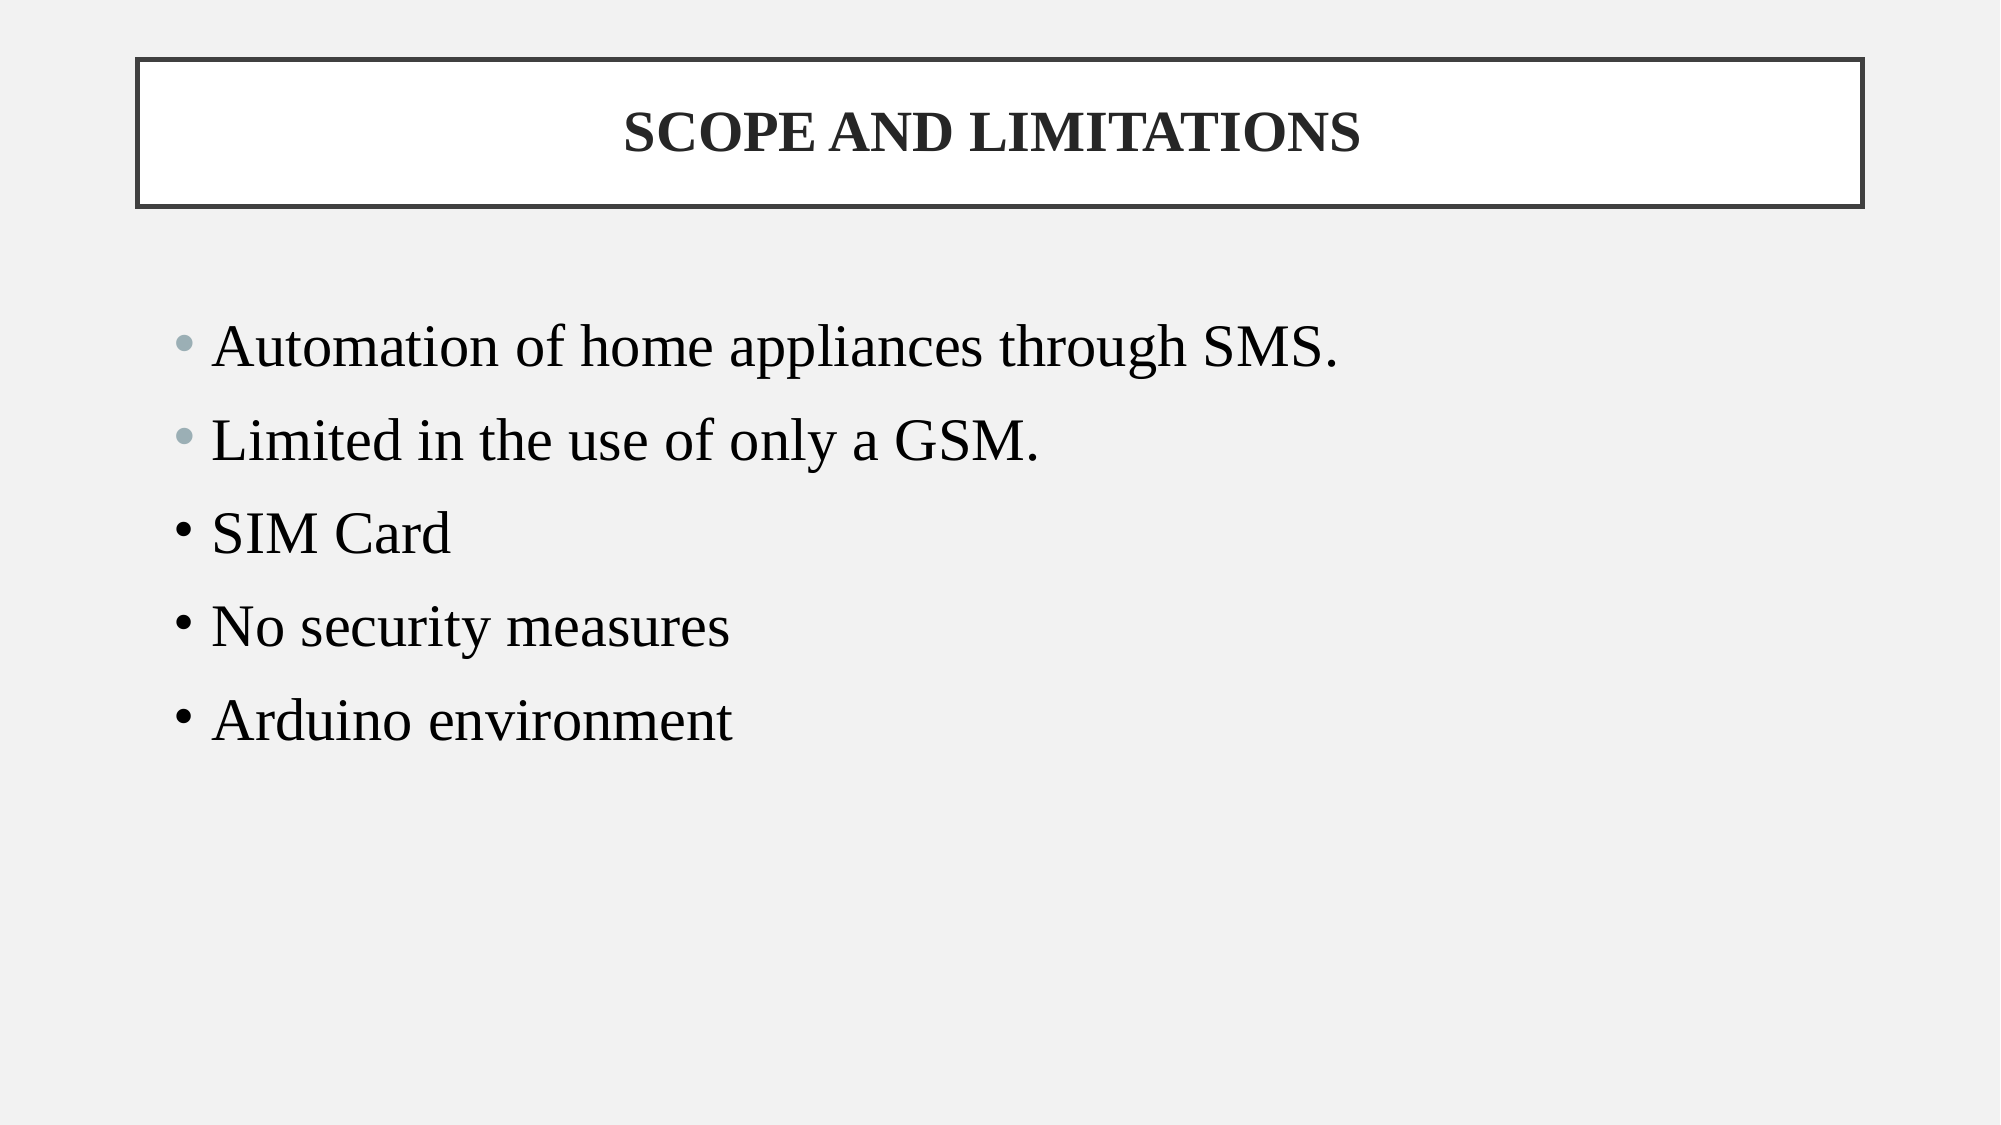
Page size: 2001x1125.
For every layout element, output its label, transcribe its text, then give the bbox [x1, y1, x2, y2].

list Automation of home appliances through SMS. Limited in the use of only a GSM. SIM Card No security measures Arduino environment [158, 298, 1841, 914]
title SCOPE AND LIMITATIONS [135, 57, 1865, 209]
